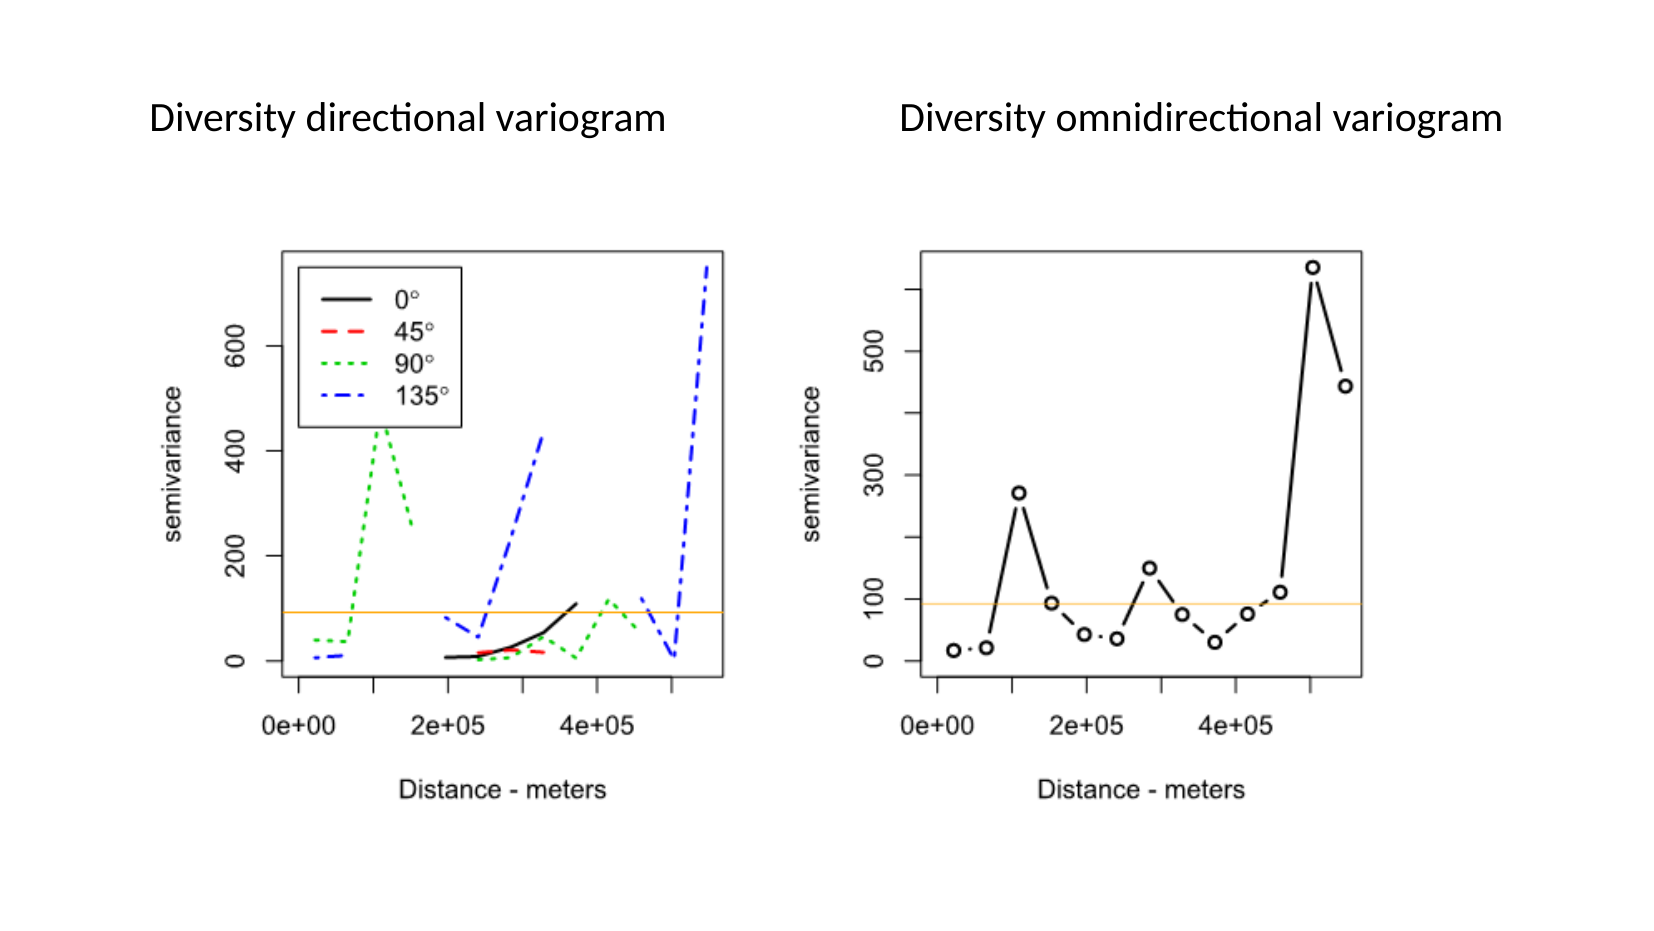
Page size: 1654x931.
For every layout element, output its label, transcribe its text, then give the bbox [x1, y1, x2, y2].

picture [149, 119, 1429, 841]
text_box Diversity directional variogram Diversity omnidirectional variogram [82, 37, 1571, 193]
